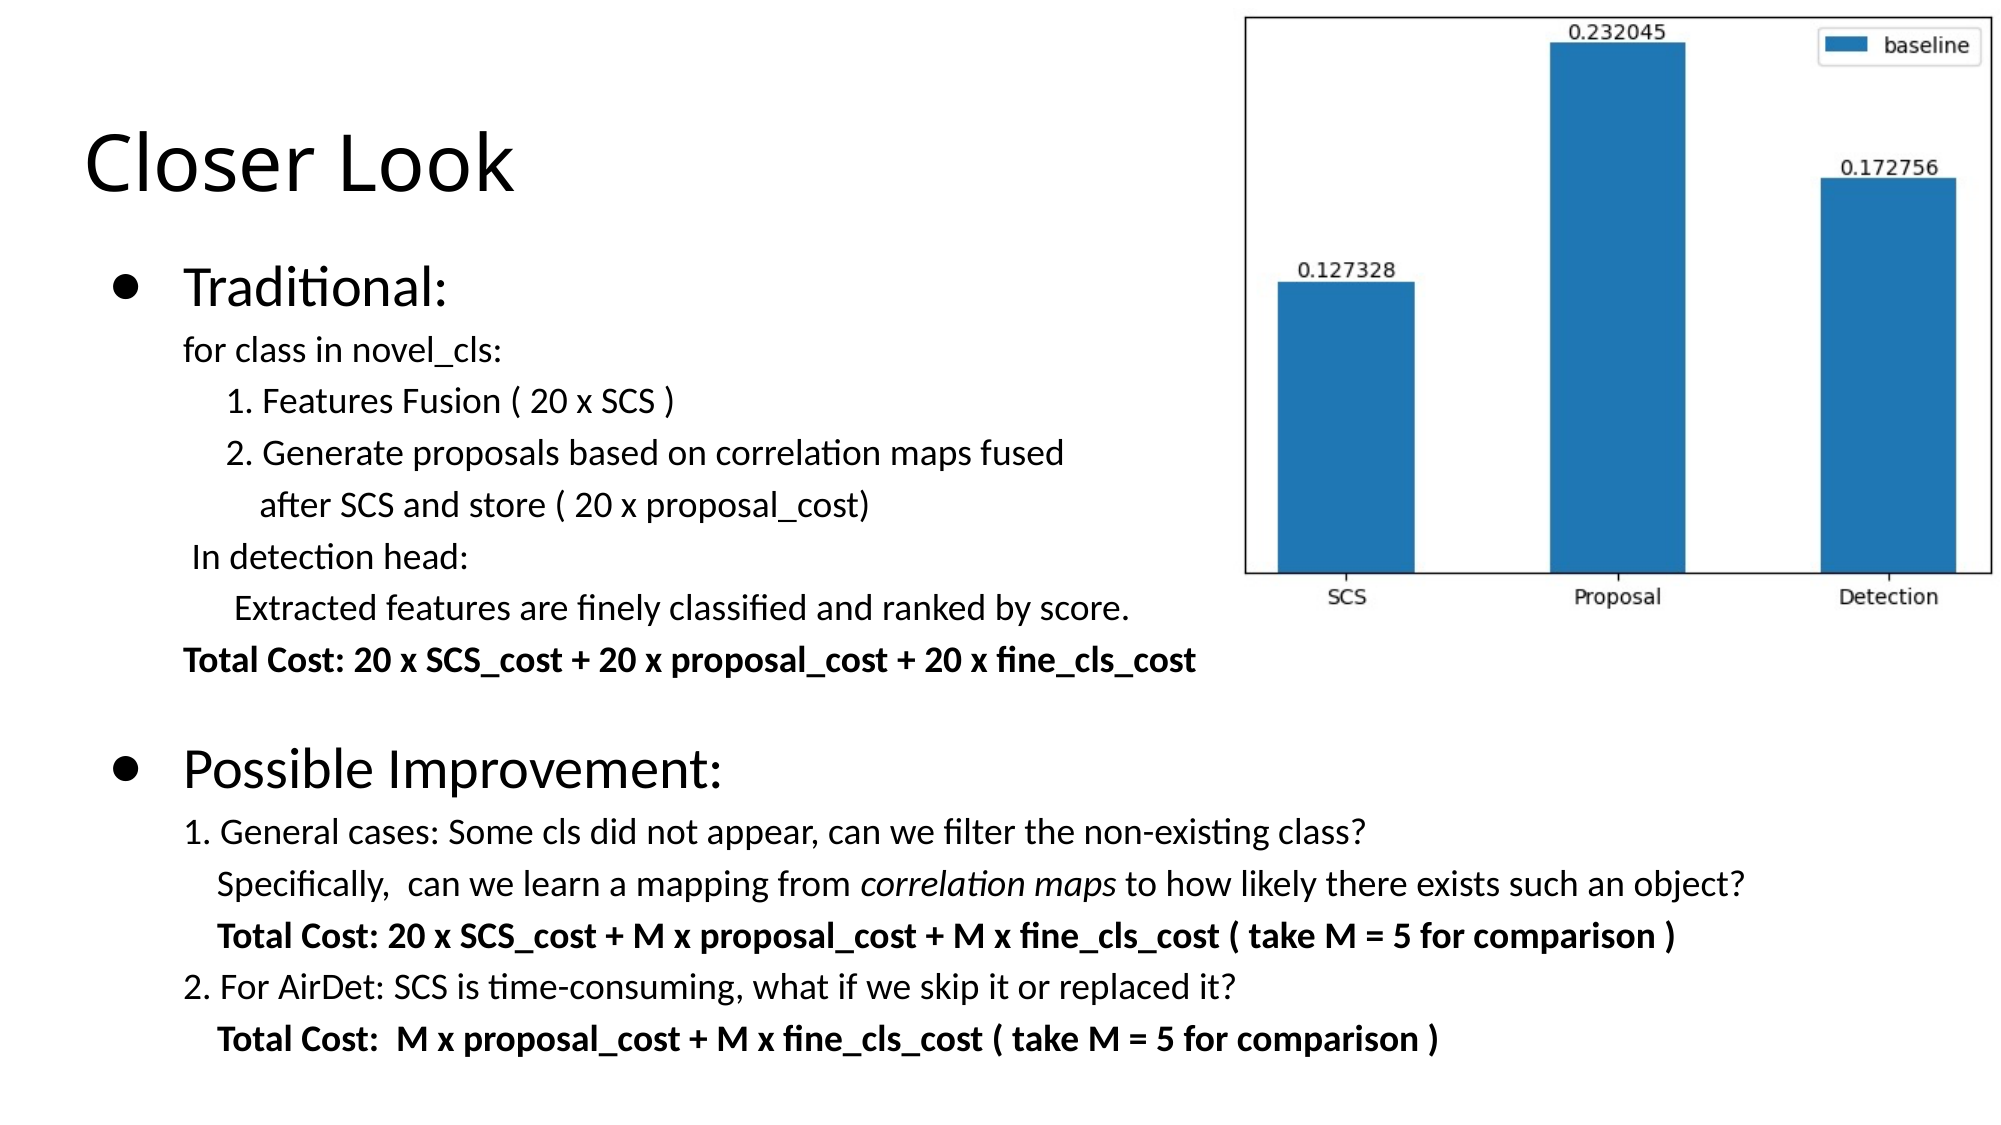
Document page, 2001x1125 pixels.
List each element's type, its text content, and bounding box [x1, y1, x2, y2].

title Closer Look [68, 97, 1233, 222]
list Traditional: for class in novel_cls: 1. Features Fusion ( 20 x SCS ) 2. Generate proposals based on correlation maps fused after SCS and store ( 20 x proposal_cost) In detection head: Extracted features are finely classified and ranked by score. Total Cost: 20 x SCS_cost + 20 x proposal_cost + 20 x fine_cls_cost [68, 222, 1932, 704]
picture [1233, 8, 2000, 615]
text_box Possible Improvement: 1. General cases: Some cls did not appear, can we filter the non-existing class? Specifically, can we learn a mapping from correlation maps to how likely there exists such an object? Total Cost: 20 x SCS_cost + M x proposal_cost + M x fine_cls_cost ( take M = 5 for comparison ) 2. For AirDet: SCS is time-consuming, what if we skip it or replaced it? Total Cost: M x proposal_cost + M x fine_cls_cost ( take M = 5 for comparison ) [68, 704, 1932, 1089]
